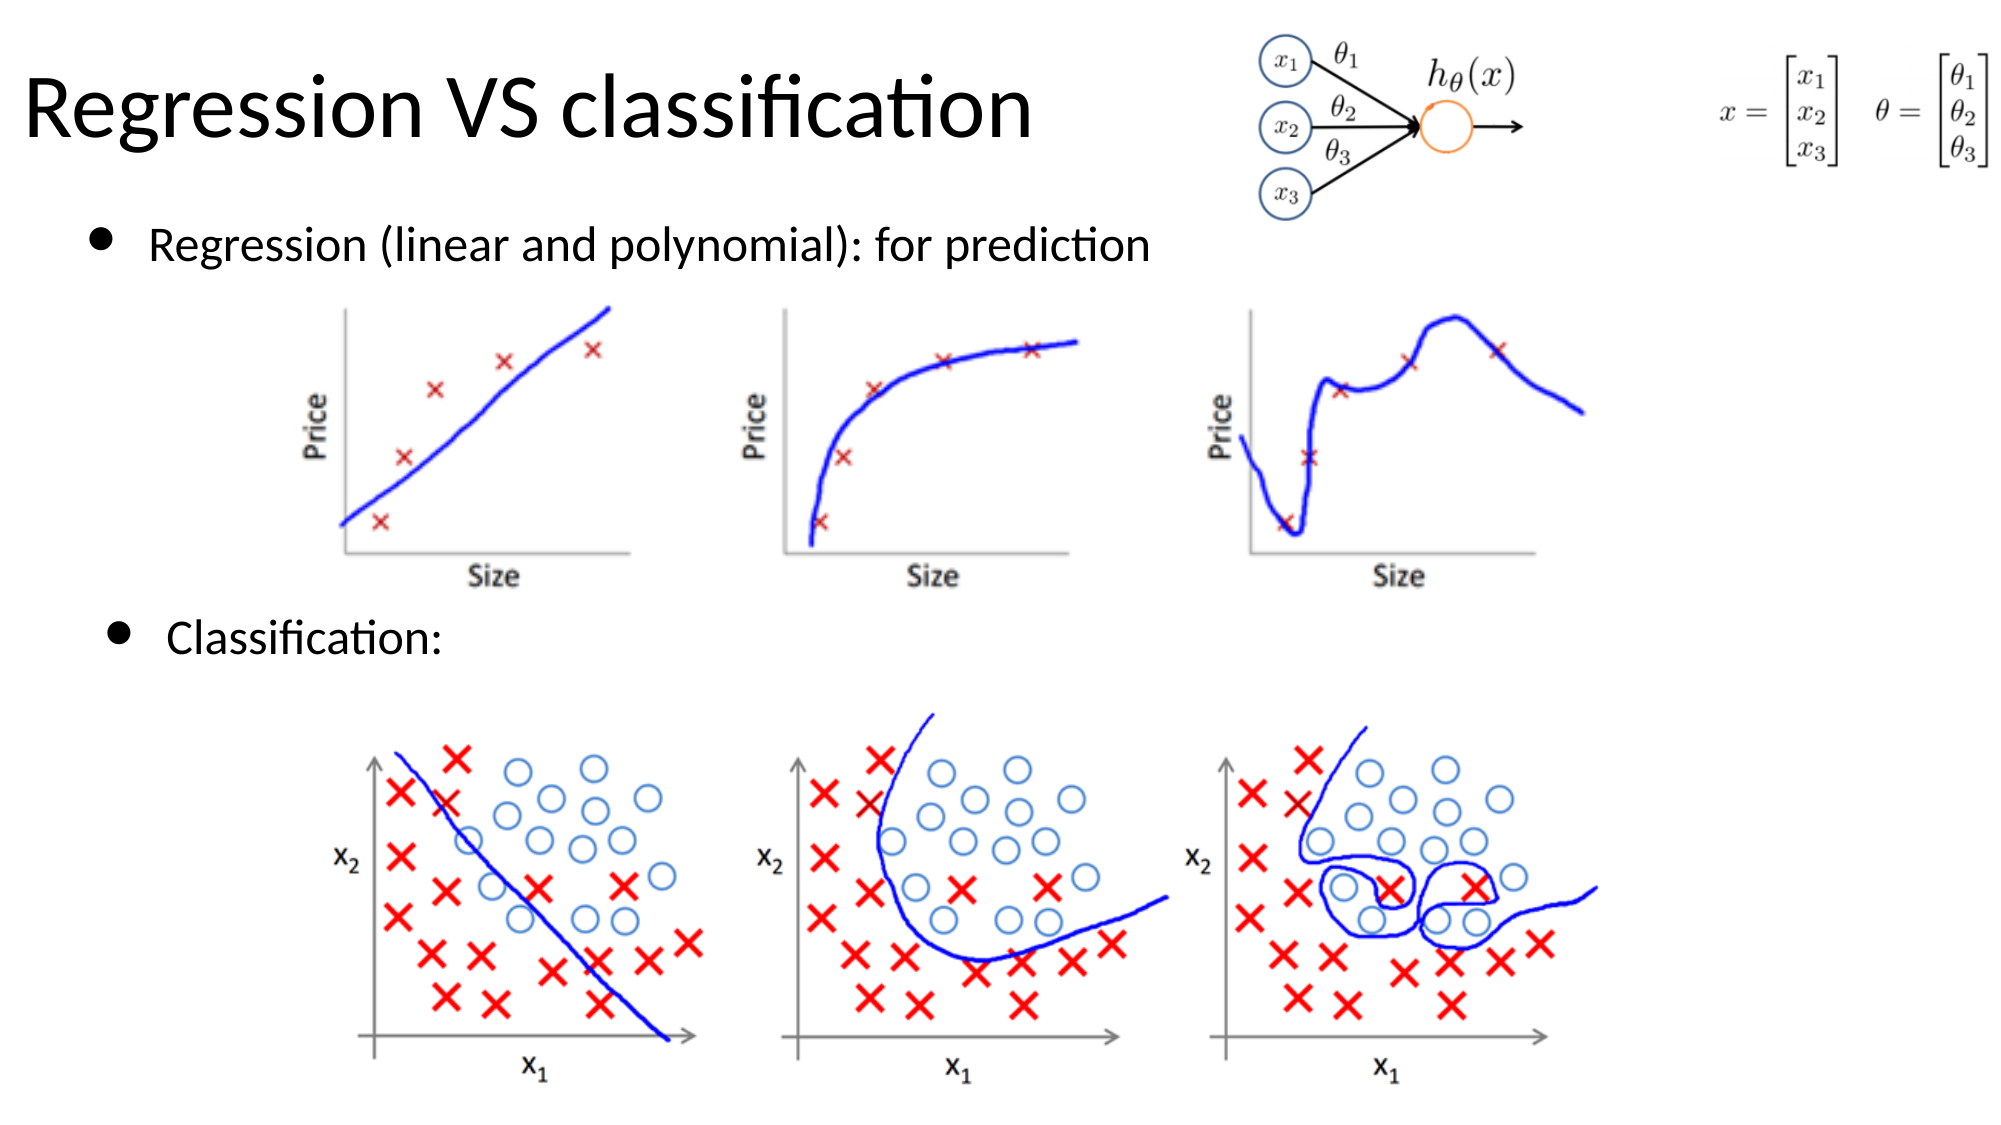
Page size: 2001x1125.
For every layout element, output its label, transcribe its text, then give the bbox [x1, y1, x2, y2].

picture [284, 291, 1606, 595]
text_box Regression VS classification [8, 50, 1146, 161]
text_box Regression (linear and polynomial): for prediction [73, 211, 1212, 321]
picture [1253, 12, 1992, 225]
text_box Classification: [76, 603, 1215, 682]
picture [290, 703, 1601, 1089]
